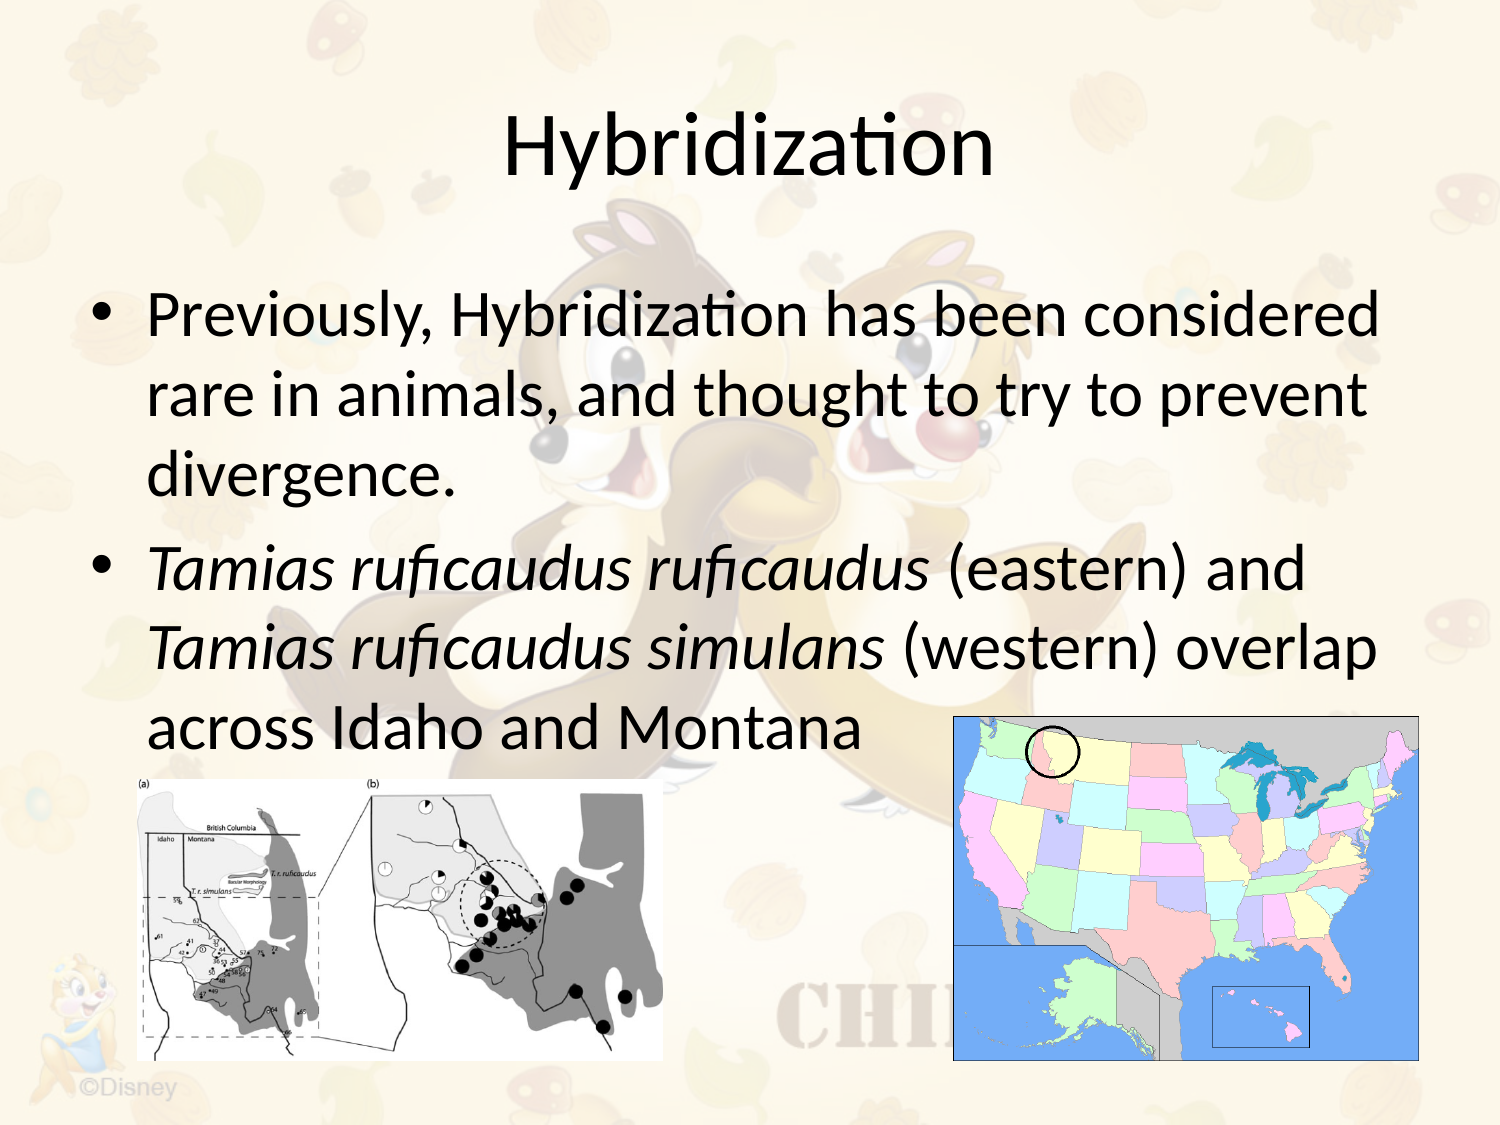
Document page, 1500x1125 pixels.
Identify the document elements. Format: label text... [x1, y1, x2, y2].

picture [137, 779, 663, 1062]
picture [953, 715, 1419, 1061]
title Hybridization [75, 45, 1425, 233]
list Previously, Hybridization has been considered rare in animals, and thought to try to prevent divergence. Tamias ruficaudus ruficaudus (eastern) and Tamias ruficaudus simulans (western) overlap across Idaho and Montana [75, 262, 1425, 1005]
